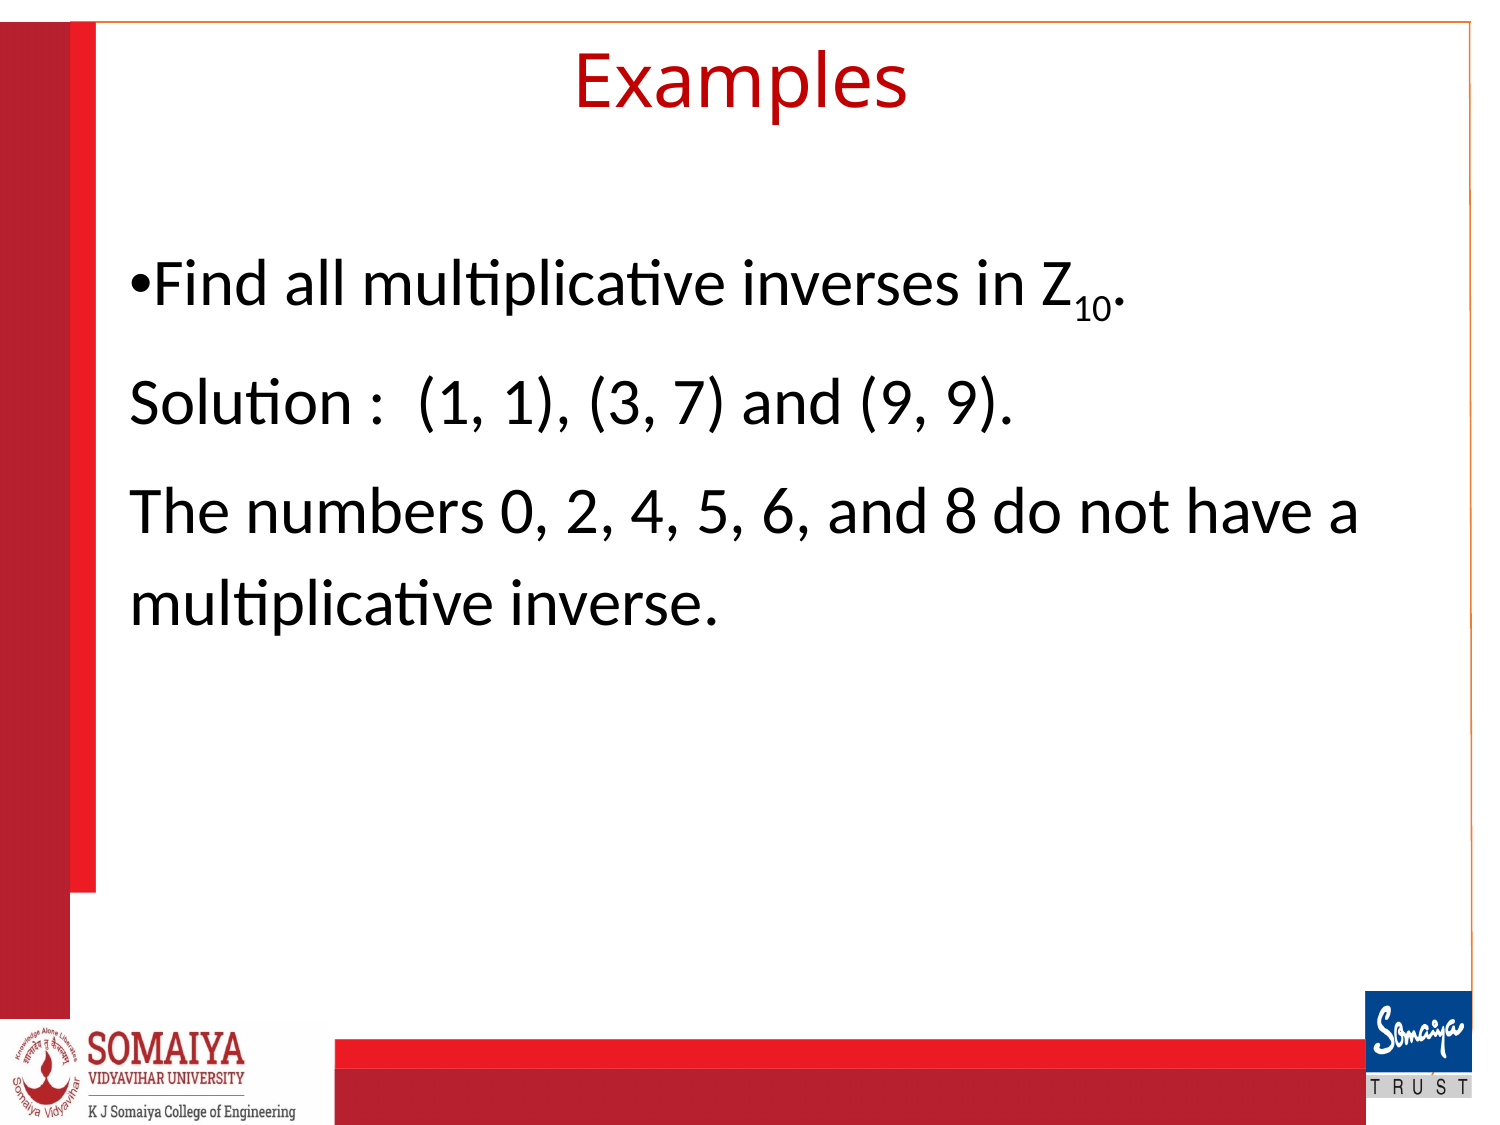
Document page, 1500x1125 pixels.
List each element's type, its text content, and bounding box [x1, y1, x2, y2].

list •Find all multiplicative inverses in Z10. Solution : (1, 1), (3, 7) and (9, 9). The numbers 0, 2, 4, 5, 6, and 8 do not have a multiplicative inverse. [114, 217, 1465, 960]
picture [0, 22, 327, 1125]
title Examples [134, 35, 1349, 179]
picture [335, 1040, 1365, 1125]
picture [1365, 991, 1472, 1098]
